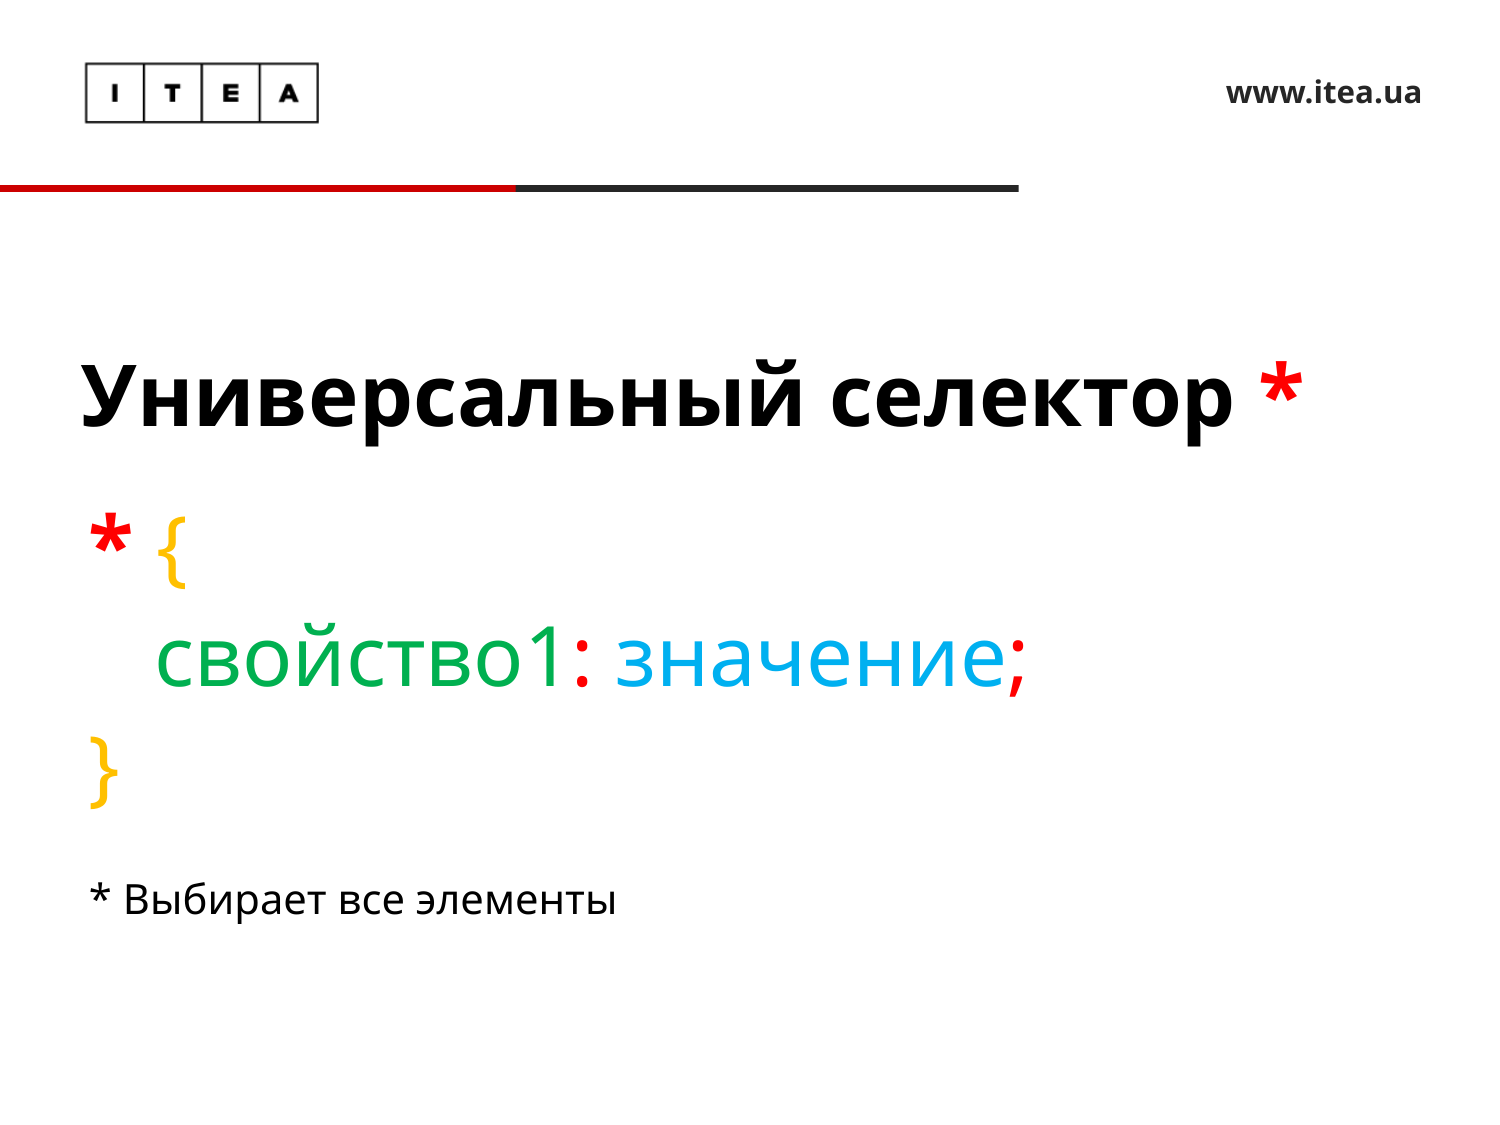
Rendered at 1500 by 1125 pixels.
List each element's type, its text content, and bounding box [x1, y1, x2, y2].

list * { свойство1: значение; } * Выбирает все элементы [74, 475, 1294, 1029]
picture [57, 49, 344, 133]
text_box [516, 185, 1019, 192]
title Универсальный селектор * [65, 323, 1425, 421]
text_box [0, 185, 516, 192]
text_box www.itea.ua [1172, 66, 1477, 115]
